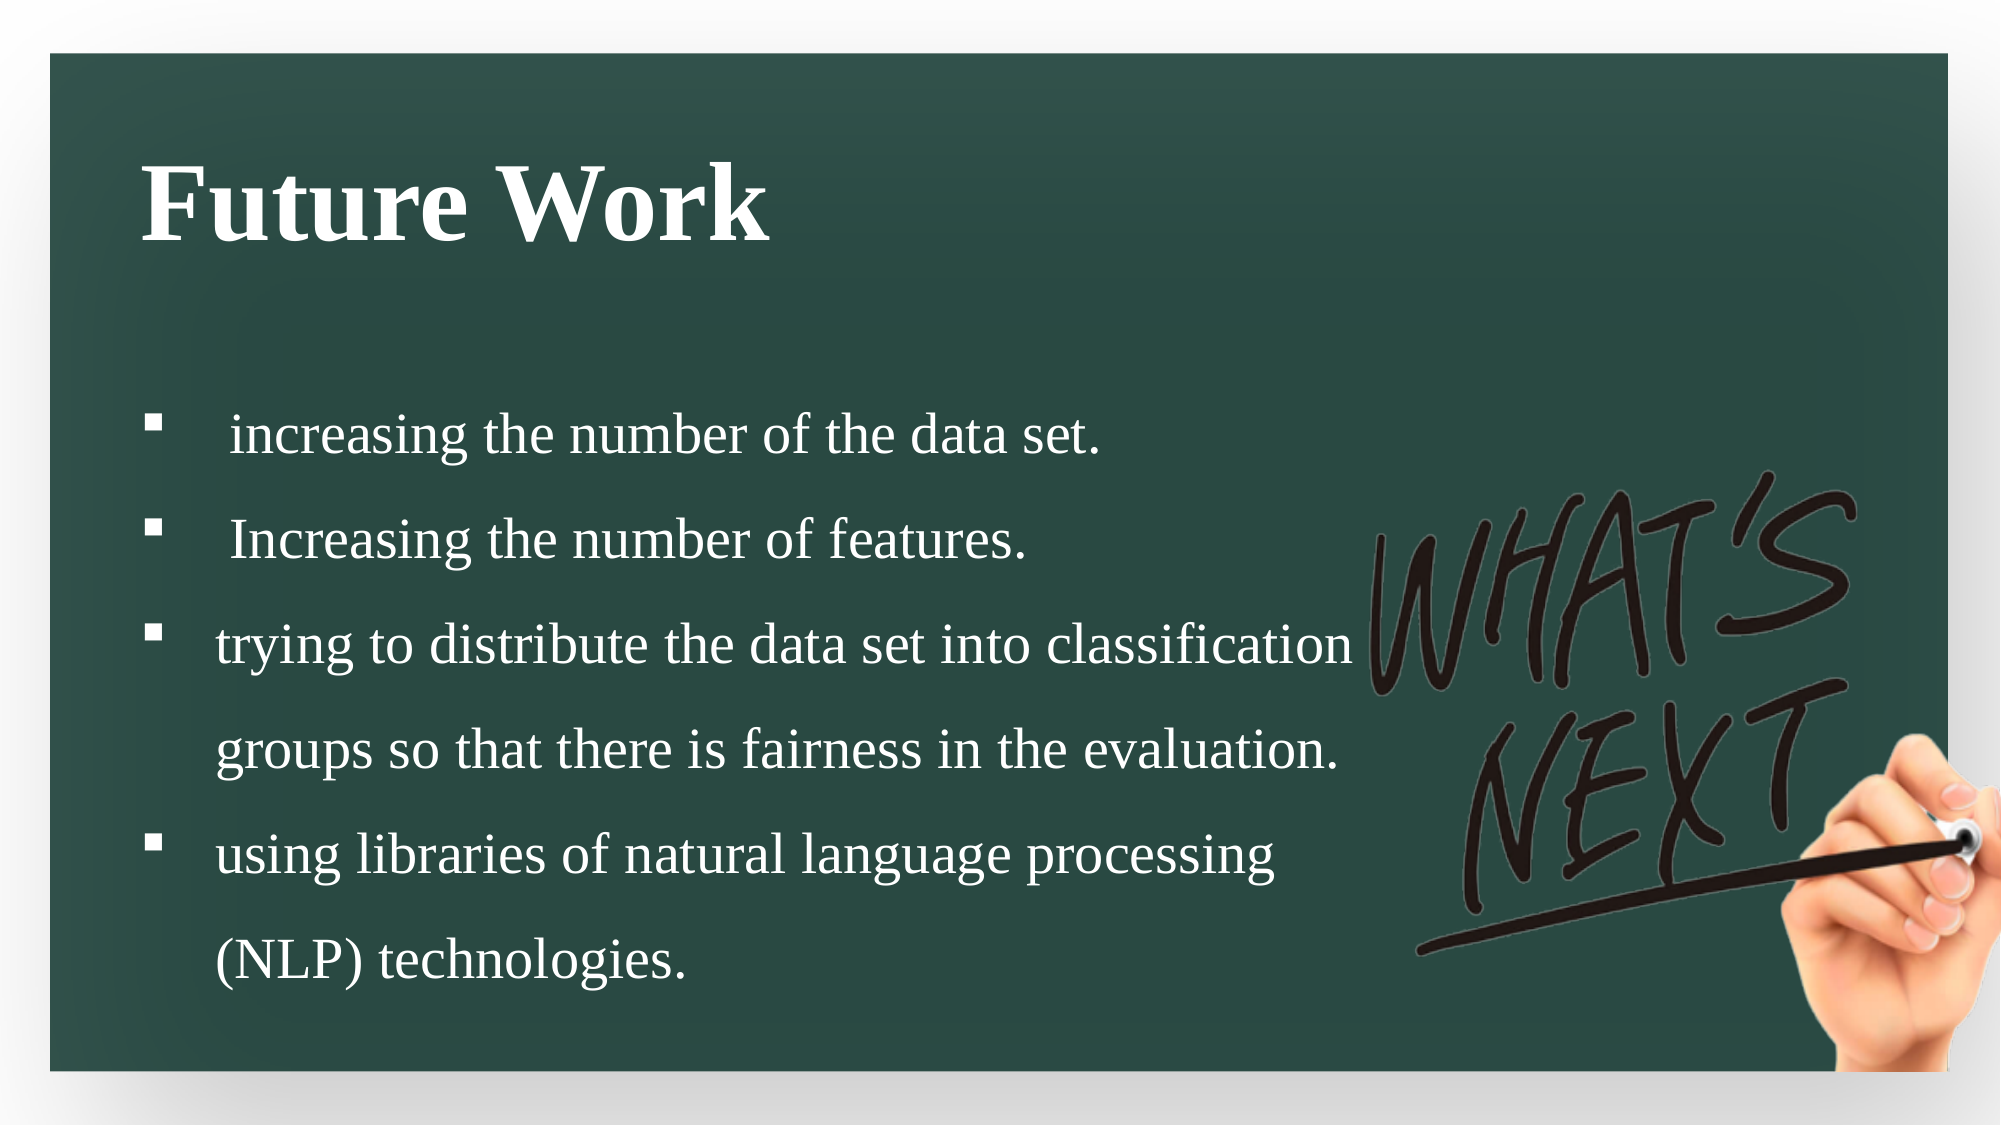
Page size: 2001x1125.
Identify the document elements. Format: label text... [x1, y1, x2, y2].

text_box increasing the number of the data set. Increasing the number of features. trying to distribute the data set into classification groups so that there is fairness in the evaluation. using libraries of natural language processing (NLP) technologies. [125, 352, 1375, 998]
picture [1327, 428, 2001, 1072]
text_box Future Work [125, 120, 833, 271]
text_box [50, 53, 1948, 1072]
